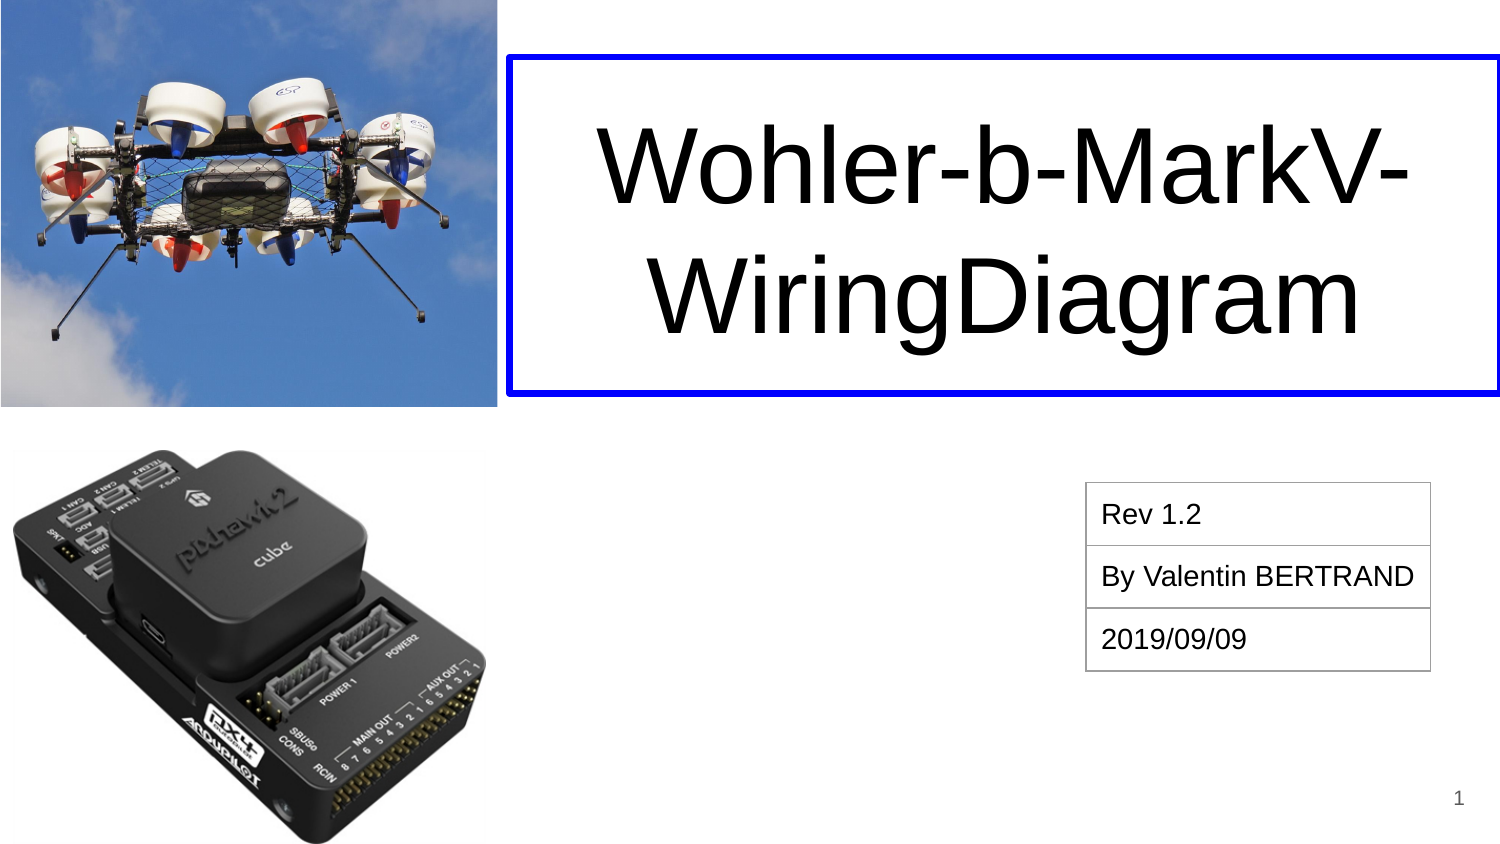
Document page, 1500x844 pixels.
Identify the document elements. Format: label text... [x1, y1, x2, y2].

picture [0, 0, 498, 408]
picture [12, 449, 486, 844]
table_header Rev 1.2 [1087, 483, 1430, 545]
slide_number ‹#› [1389, 764, 1480, 830]
table_cell 2019/09/09 [1087, 609, 1430, 670]
table_cell By Valentin BERTRAND [1087, 546, 1430, 607]
title Wohler-b-MarkV- WiringDiagram [509, 56, 1500, 394]
